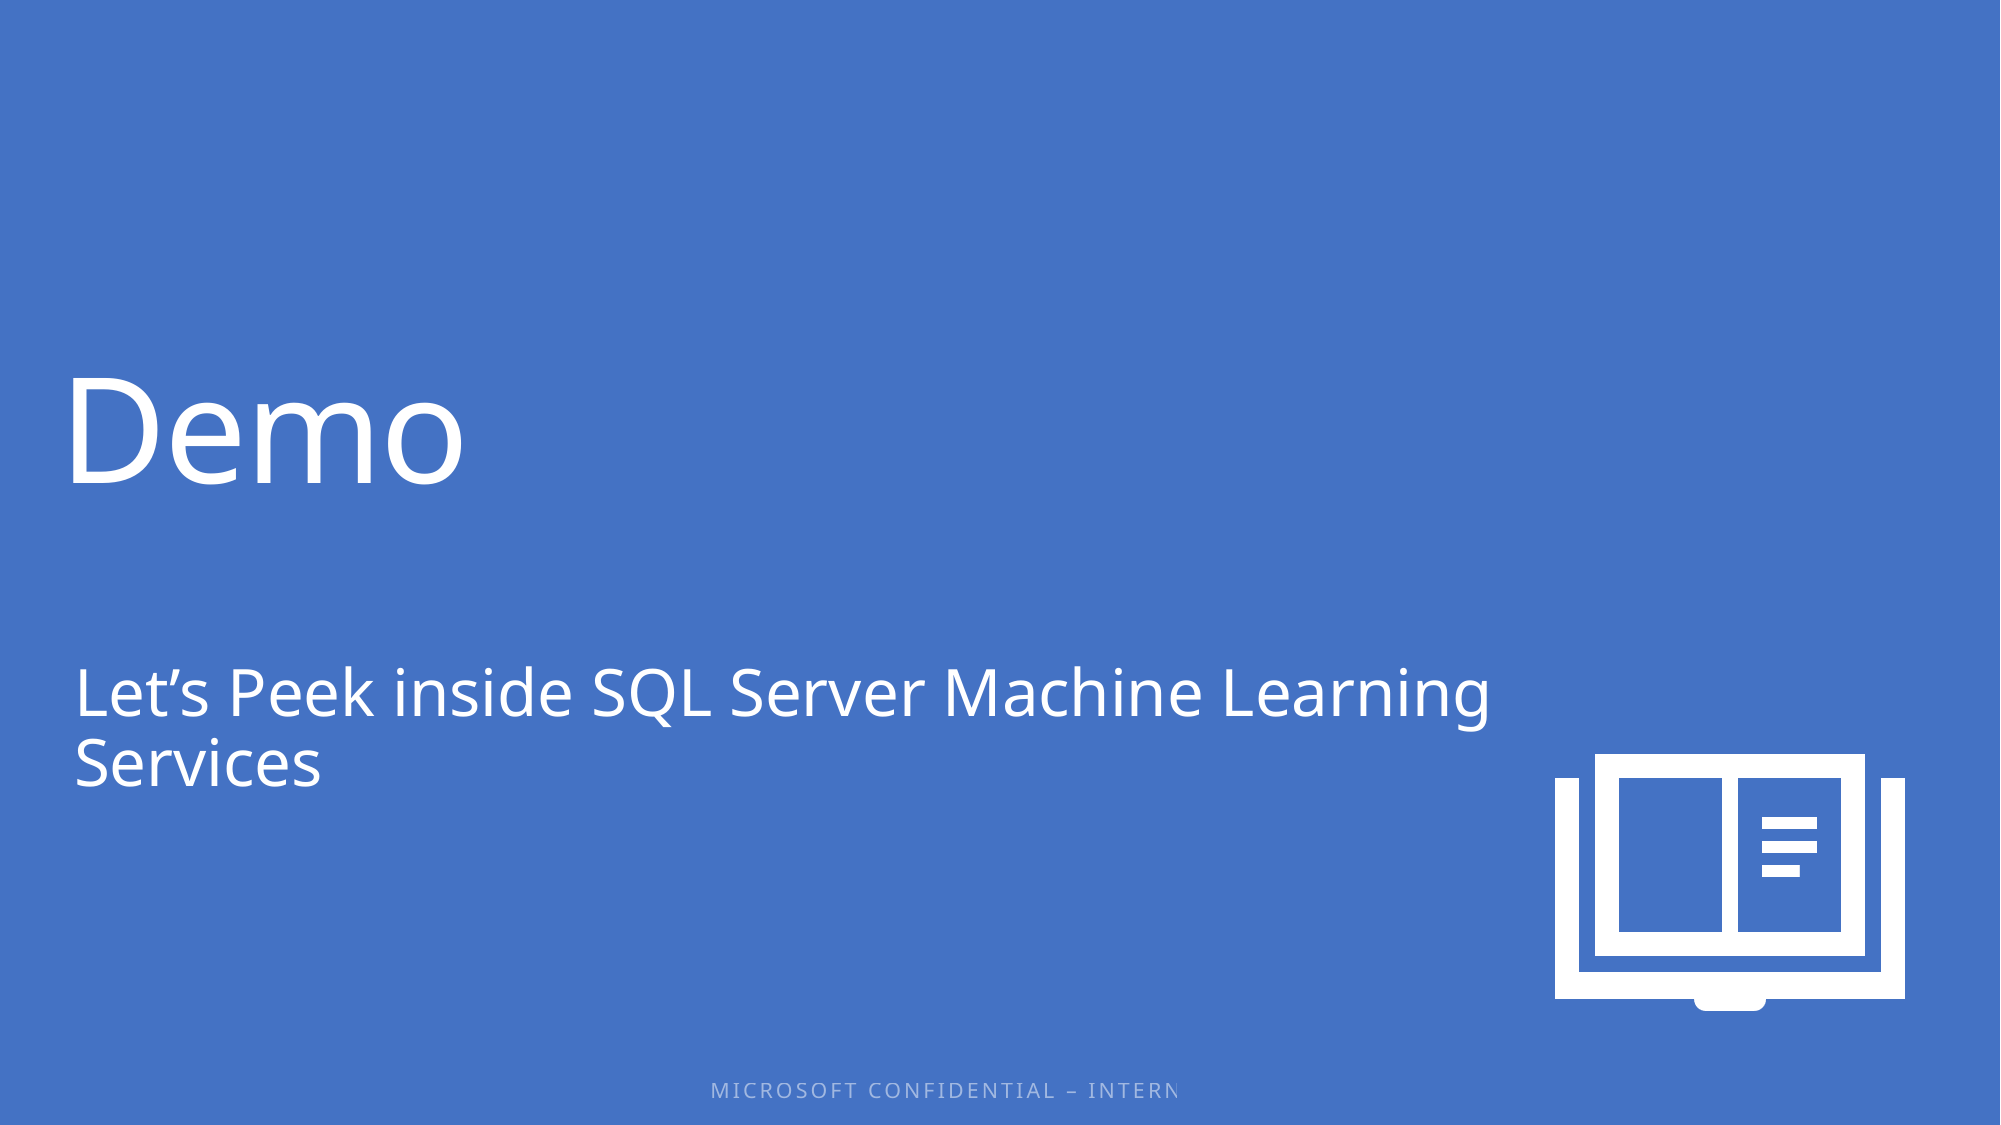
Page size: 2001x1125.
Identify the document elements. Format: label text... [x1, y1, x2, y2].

picture [1539, 690, 1920, 1070]
list Let’s Peek inside SQL Server Machine Learning Services [44, 636, 1662, 755]
title Demo [44, 341, 1662, 532]
